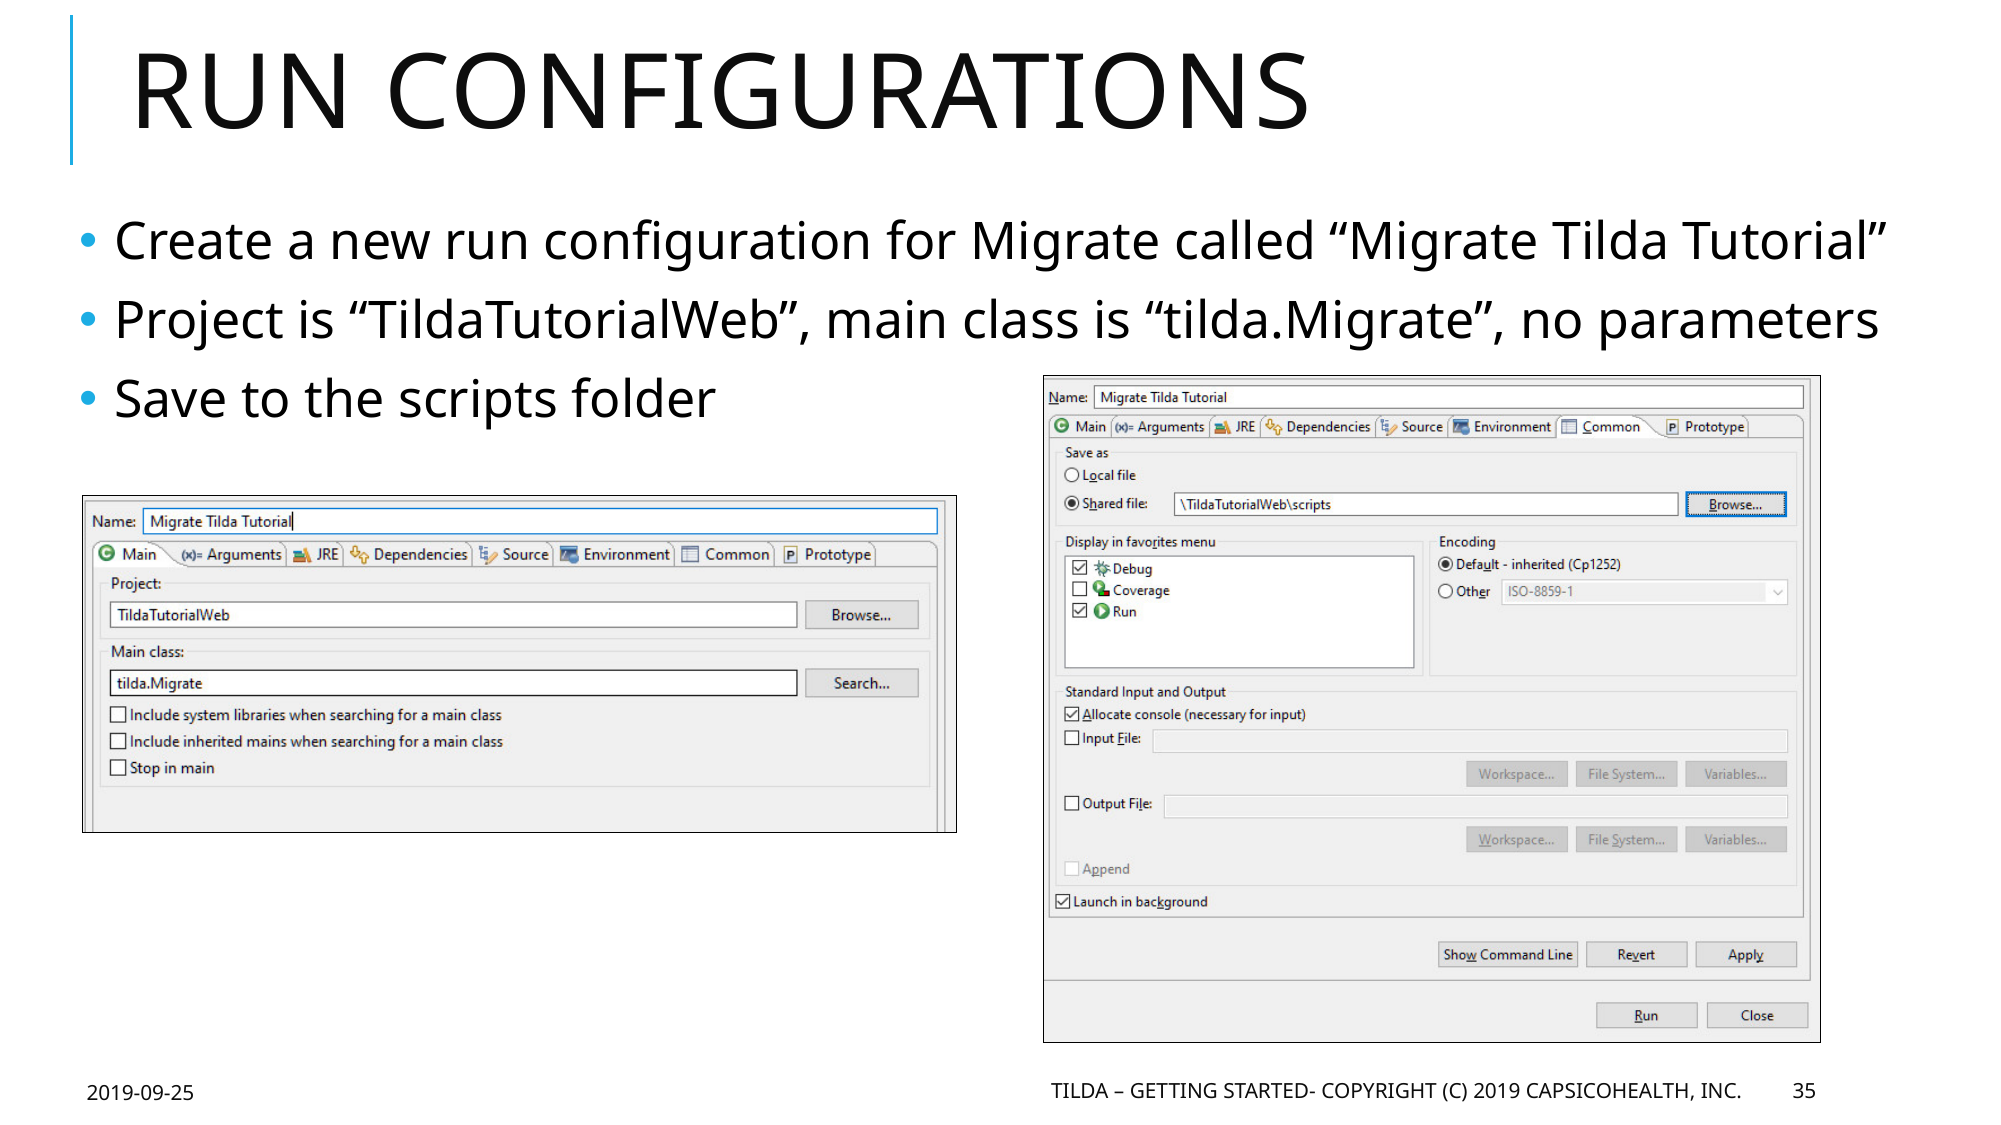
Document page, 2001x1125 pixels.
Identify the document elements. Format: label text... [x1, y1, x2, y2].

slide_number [71, 1077, 522, 1107]
picture [1043, 375, 1821, 1043]
title Run Configurations [114, 34, 1938, 163]
slide_number 35 [1777, 1077, 1938, 1107]
footer Tilda – Getting Started- Copyright (c) 2019 CapsicoHealth, Inc. [559, 1077, 1763, 1107]
picture [82, 495, 957, 833]
list Create a new run configuration for Migrate called “Migrate Tilda Tutorial” Project is “TildaTutorialWeb”, main class is “tilda.Migrate”, no parameters Save to the scripts folder [71, 207, 1938, 544]
